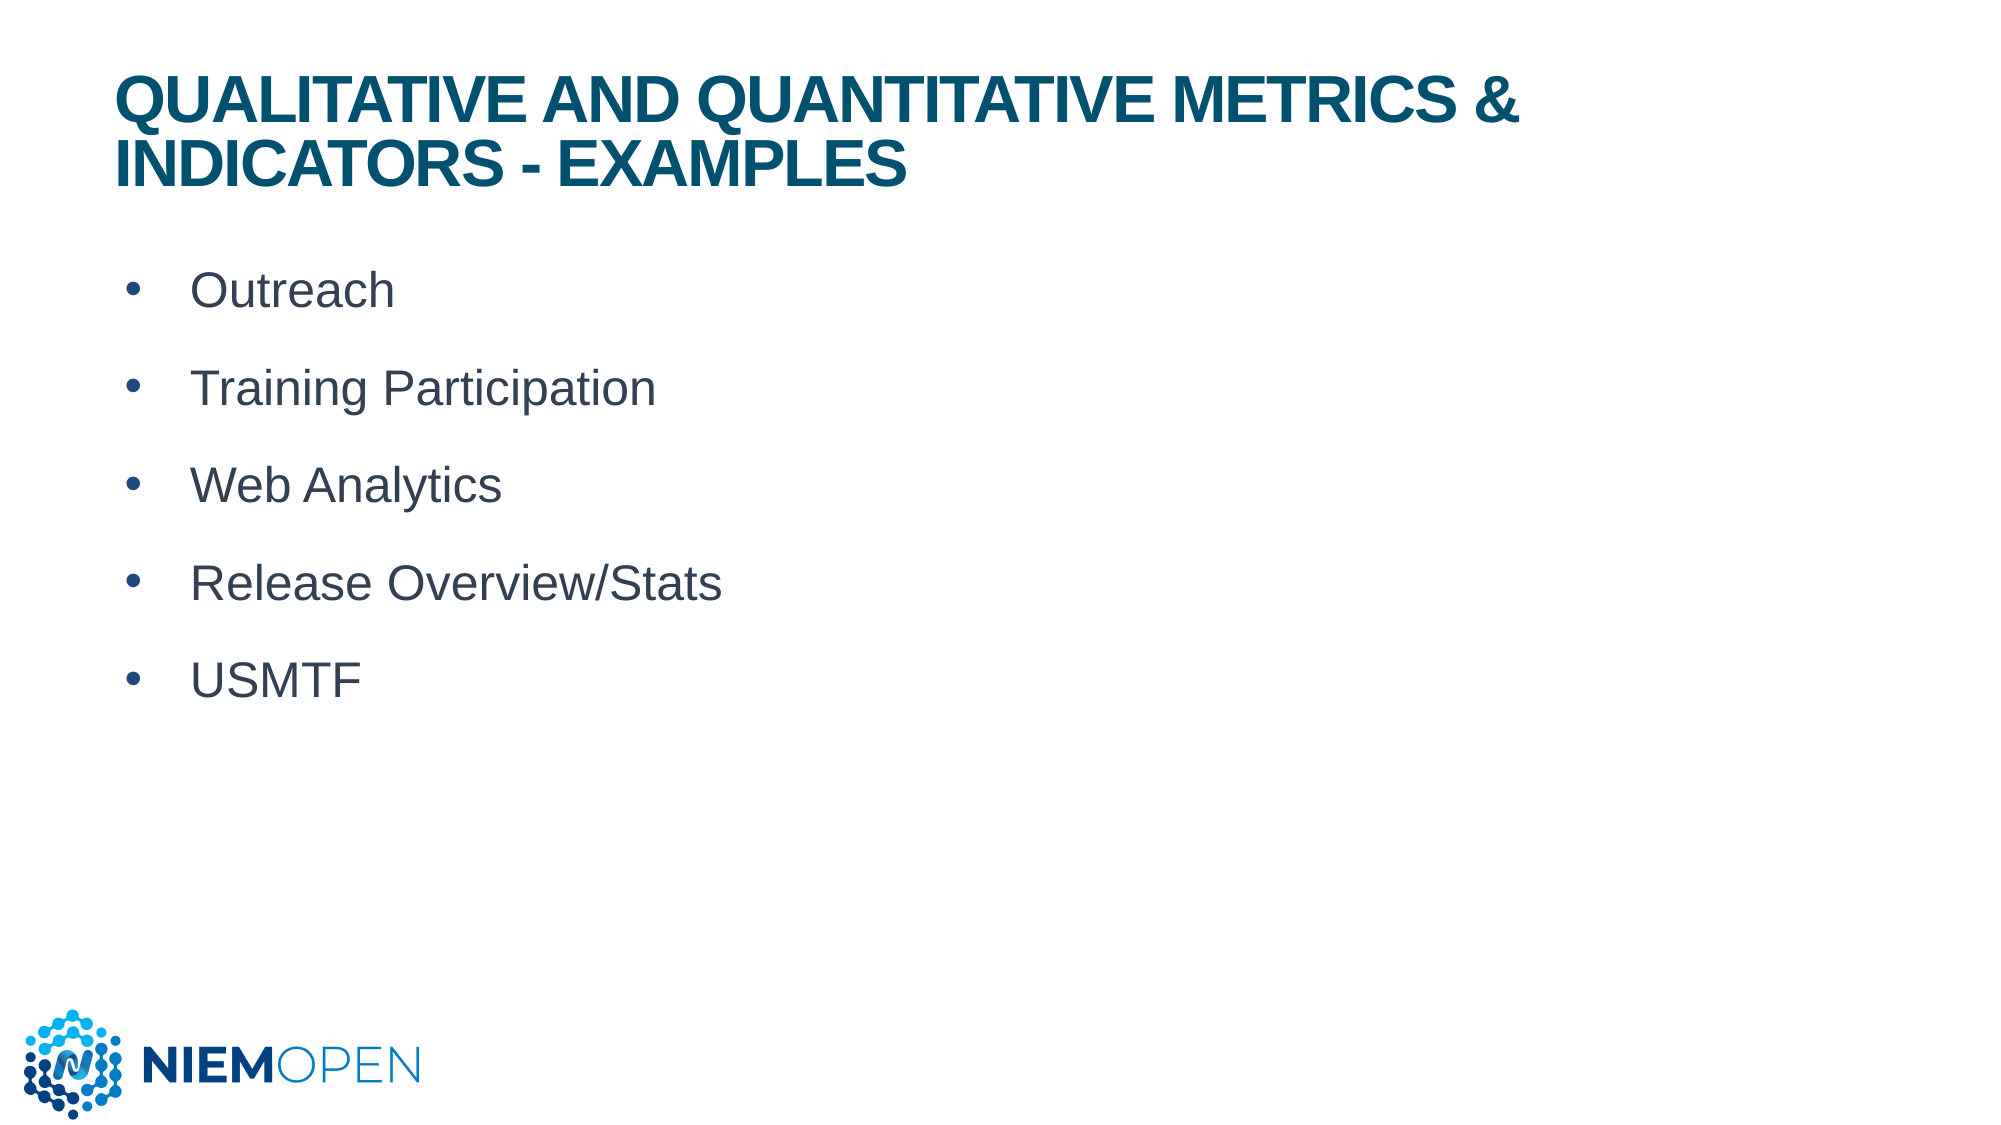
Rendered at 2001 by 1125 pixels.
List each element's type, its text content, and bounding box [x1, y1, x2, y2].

picture [19, 1004, 424, 1125]
title Qualitative and Quantitative metrics & indicators - Examples [99, 63, 1900, 197]
list Outreach Training Participation Web Analytics Release Overview/Stats USMTF [99, 250, 1918, 1034]
